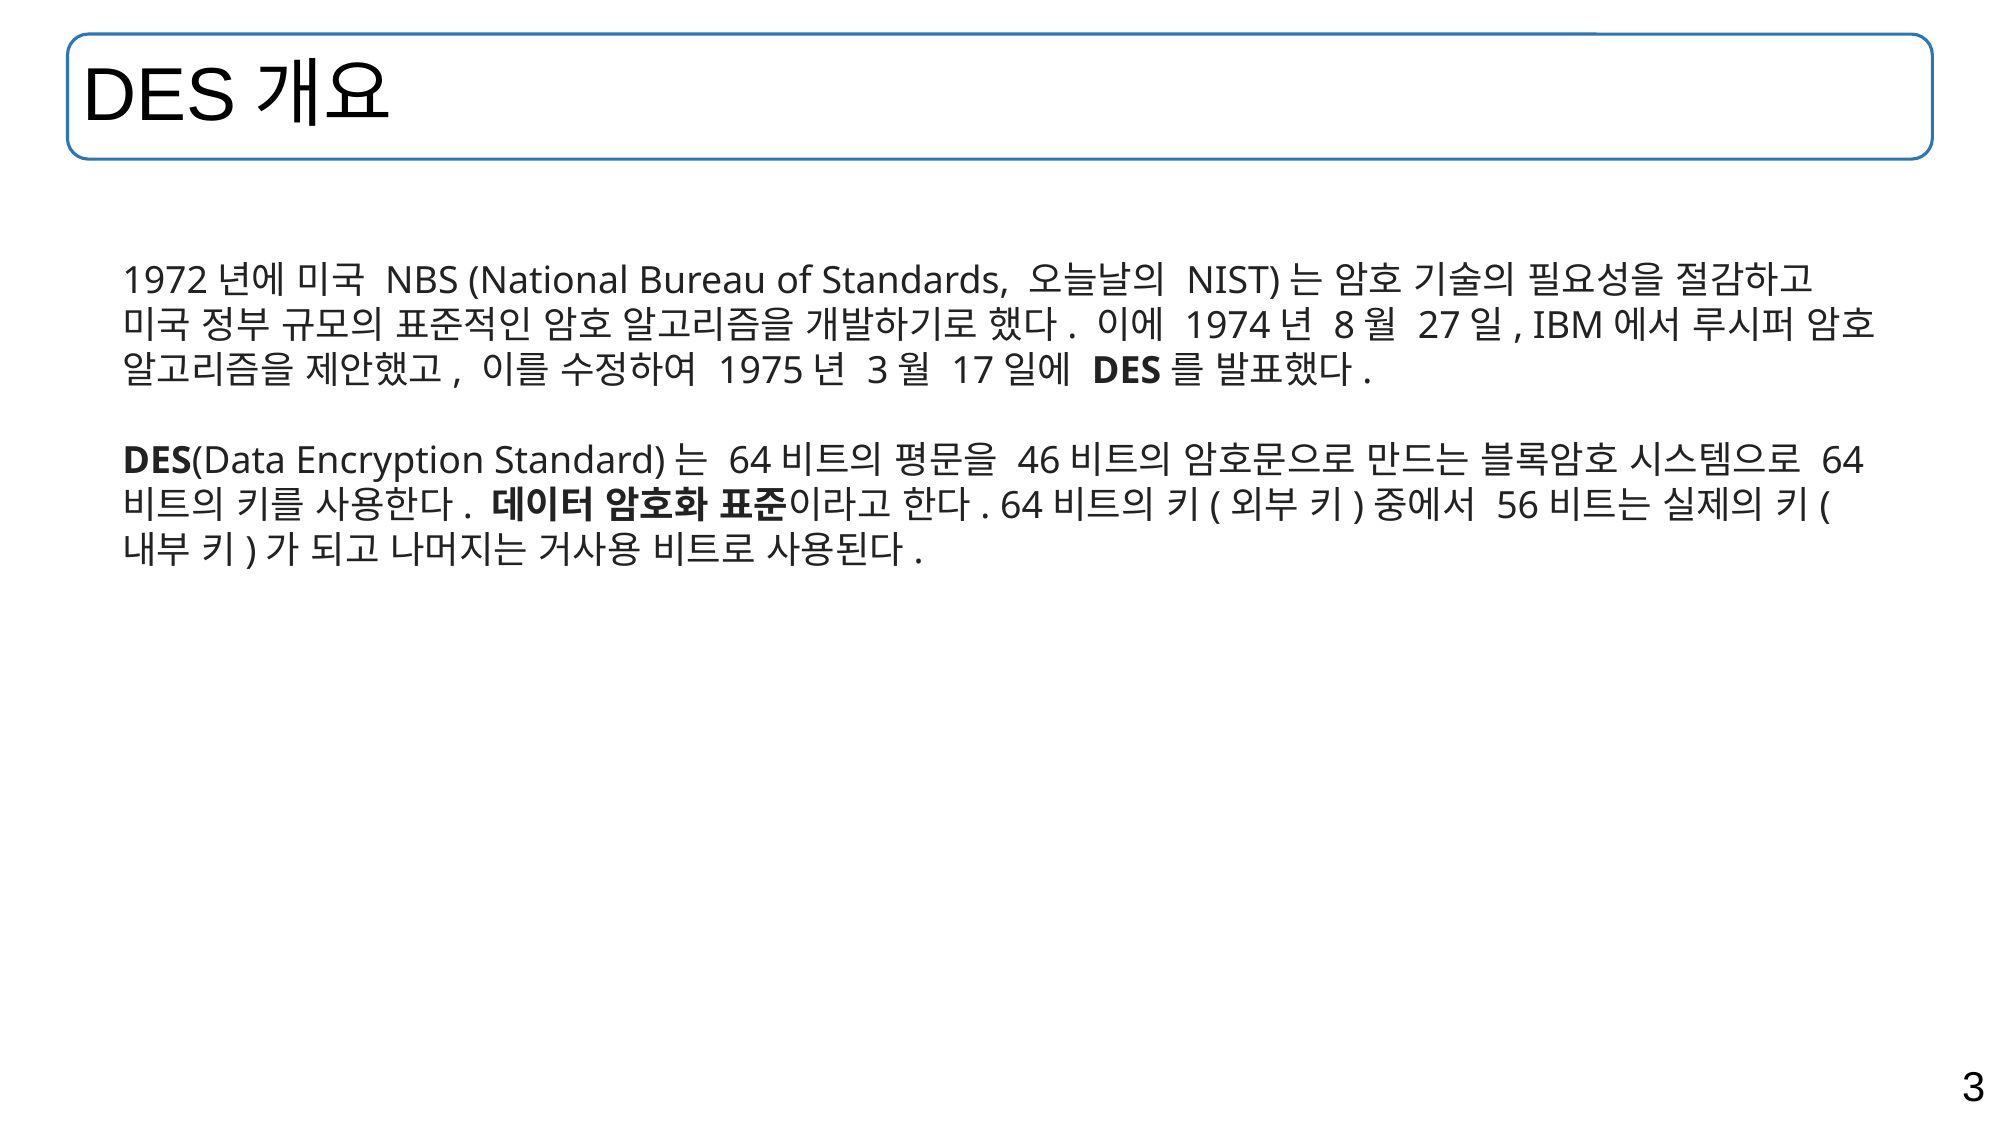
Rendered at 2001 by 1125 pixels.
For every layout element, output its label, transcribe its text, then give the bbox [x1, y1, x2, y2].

title DES개요 [67, 34, 1933, 160]
text_box 1972년에 미국 NBS (National Bureau of Standards, 오늘날의 NIST)는 암호 기술의 필요성을 절감하고 미국 정부 규모의 표준적인 암호 알고리즘을 개발하기로 했다. 이에 1974년 8월 27일, IBM에서 루시퍼 암호 알고리즘을 제안했고, 이를 수정하여 1975년 3월 17일에 DES를 발표했다. DES(Data Encryption Standard)는 64비트의 평문을 46비트의 암호문으로 만드는 블록암호 시스템으로 64비트의 키를 사용한다. 데이터 암호화 표준이라고 한다. 64비트의 키(외부 키)중에서 56비트는 실제의 키(내부 키)가 되고 나머지는 거사용 비트로 사용된다. [107, 248, 1908, 579]
